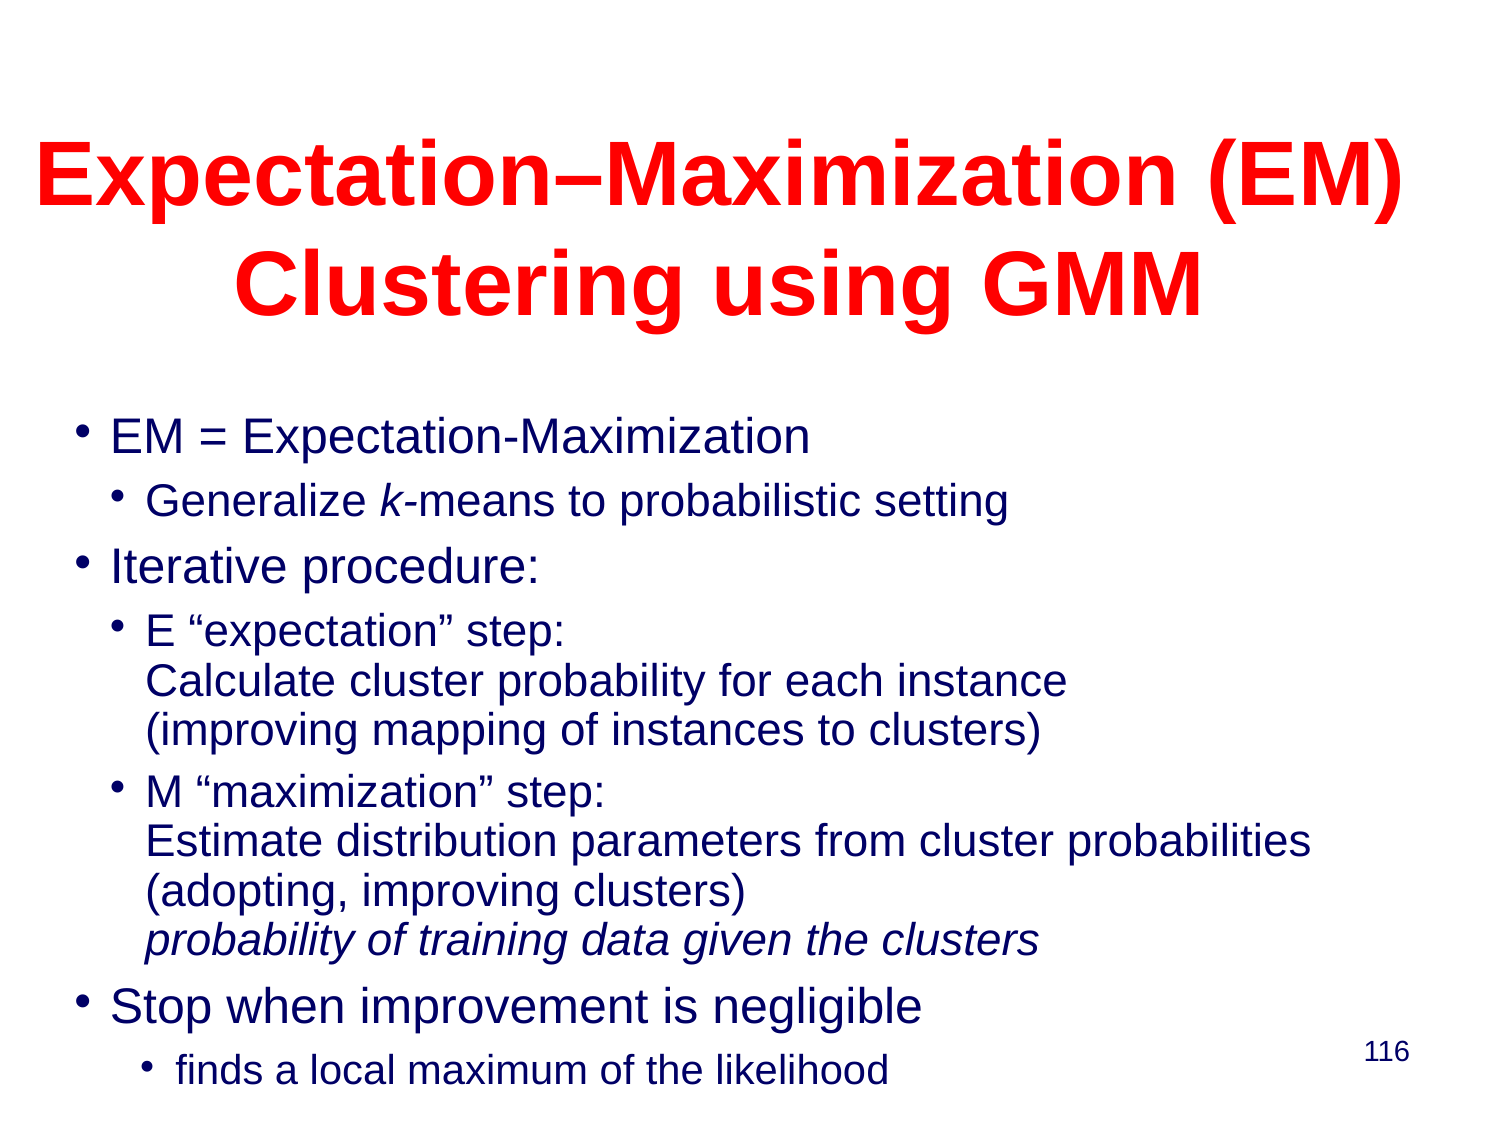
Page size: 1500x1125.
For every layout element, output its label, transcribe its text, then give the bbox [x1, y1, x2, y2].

title Expectation–Maximization (EM) Clustering using GMM [0, 50, 1481, 398]
list EM = Expectation-Maximization Generalize k-means to probabilistic setting Iterative procedure: E “expectation” step: Calculate cluster probability for each instance (improving mapping of instances to clusters) M “maximization” step: Estimate distribution parameters from cluster probabilities (adopting, improving clusters) probability of training data given the clusters Stop when improvement is negligible finds a local maximum of the likelihood [24, 397, 1481, 938]
text_box 116 [1074, 1024, 1425, 1103]
